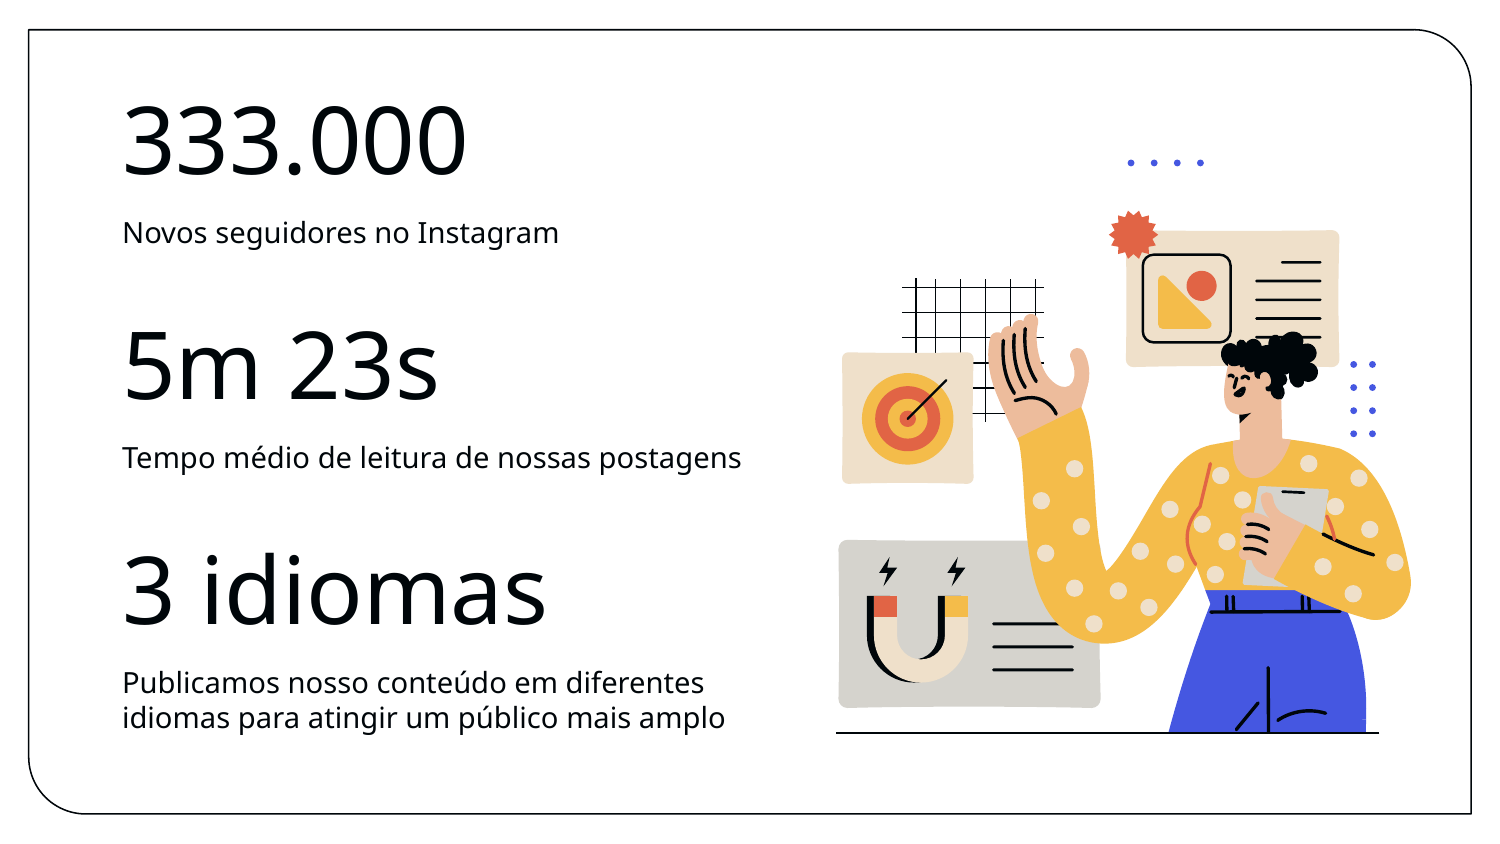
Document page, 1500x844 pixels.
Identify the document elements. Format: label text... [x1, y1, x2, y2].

subtitle Publicamos nosso conteúdo em diferentes idiomas para atingir um público mais amplo [107, 659, 763, 749]
subtitle Novos seguidores no Instagram [107, 199, 763, 299]
subtitle Tempo médio de leitura de nossas postagens [107, 434, 763, 524]
title 333.000 [107, 95, 763, 199]
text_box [835, 159, 1412, 735]
title 5m 23s [107, 320, 763, 434]
title 3 idiomas [107, 545, 763, 659]
